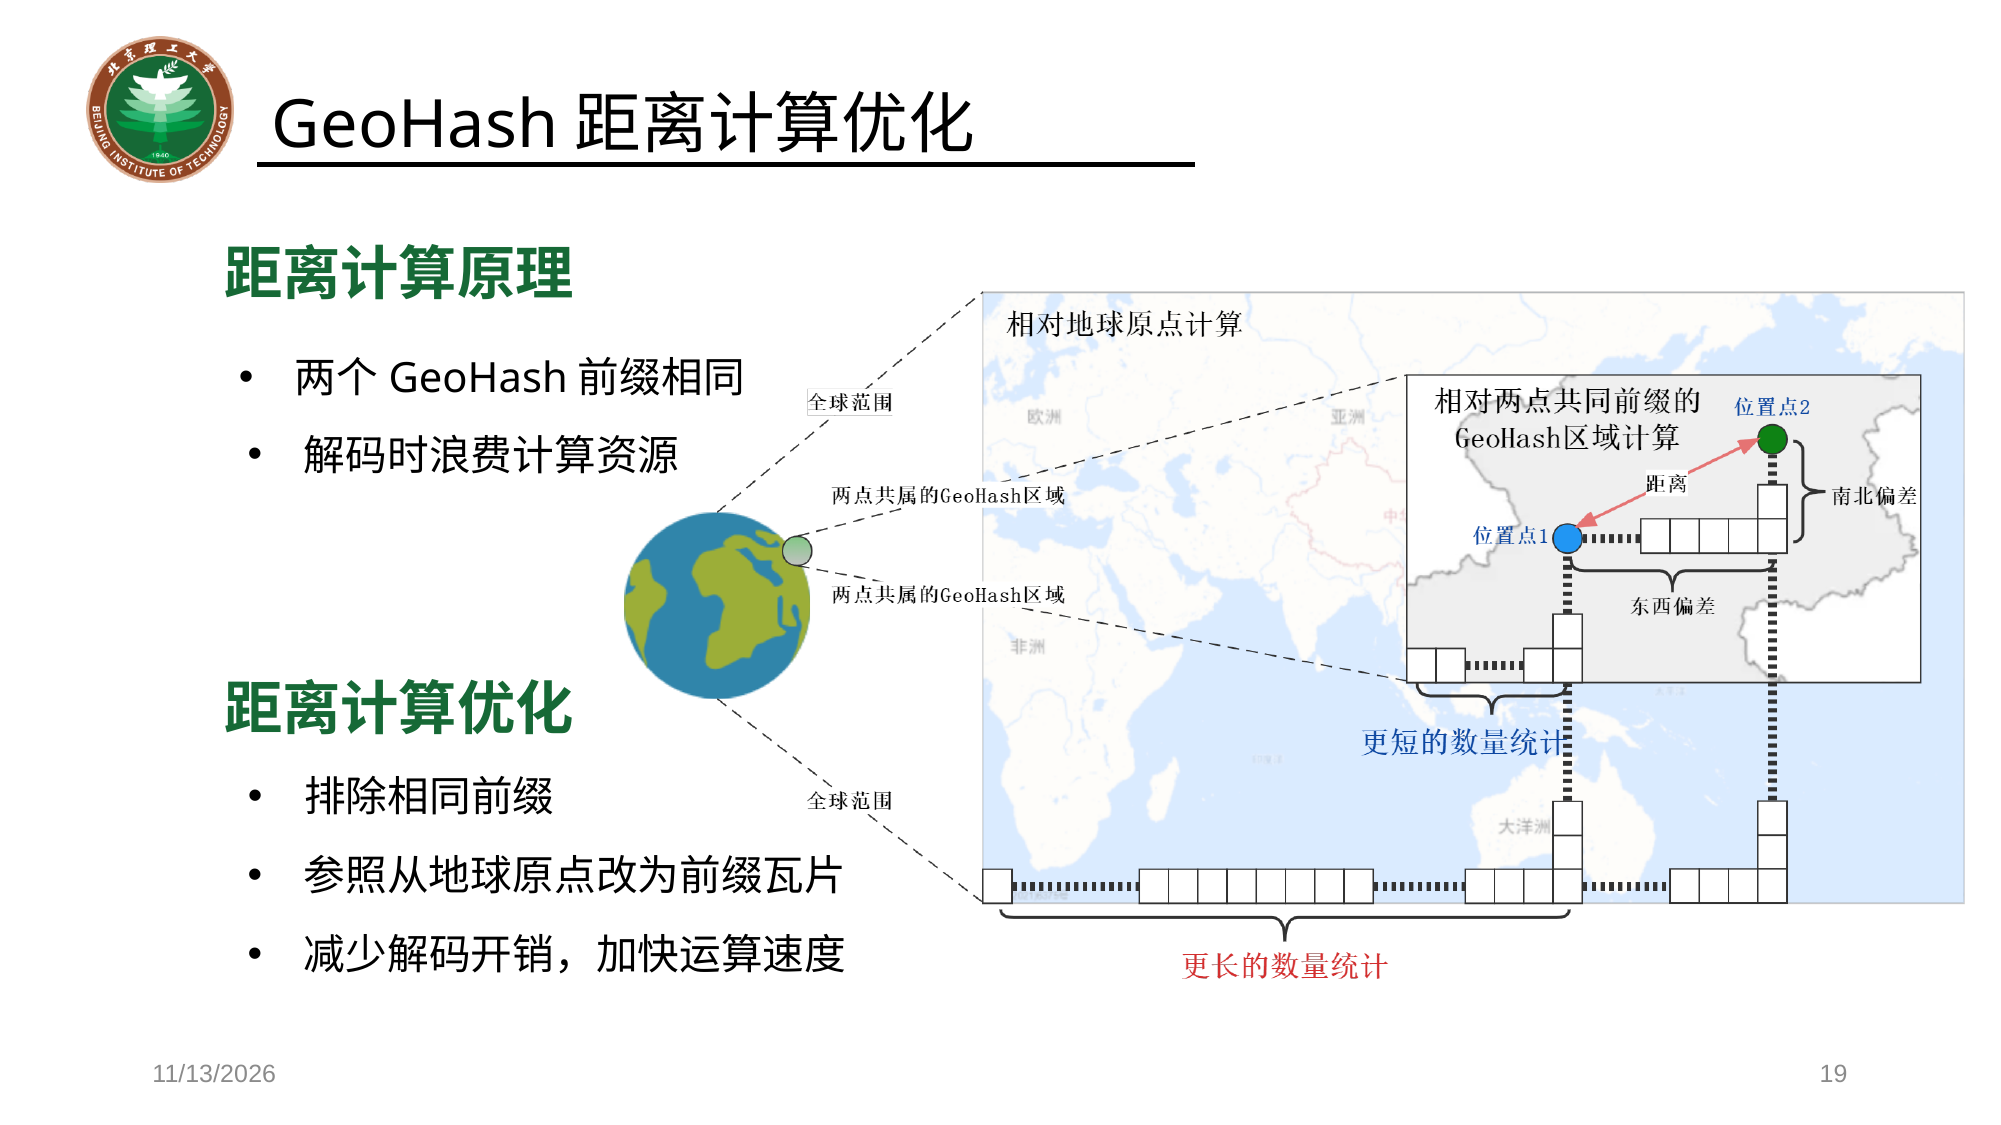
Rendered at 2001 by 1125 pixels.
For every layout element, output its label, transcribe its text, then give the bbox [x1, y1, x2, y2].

text_box 距离计算原理 [209, 228, 589, 314]
picture [86, 36, 234, 183]
text_box 减少解码开销，加快运算速度 [232, 920, 587, 986]
text_box 排除相同前缀 [233, 762, 570, 828]
text_box GeoHash距离计算优化 [257, 73, 1195, 164]
text_box 距离计算优化 [209, 663, 587, 749]
text_box GeoHash距离计算优化 [257, 165, 1195, 169]
text_box 两个GeoHash前缀相同 [223, 343, 587, 409]
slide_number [137, 1042, 588, 1103]
slide_number 19 [1412, 1042, 1863, 1103]
picture [587, 255, 2000, 1027]
text_box 参照从地球原点改为前缀瓦片 [232, 841, 587, 907]
text_box 解码时浪费计算资源 [232, 420, 587, 486]
